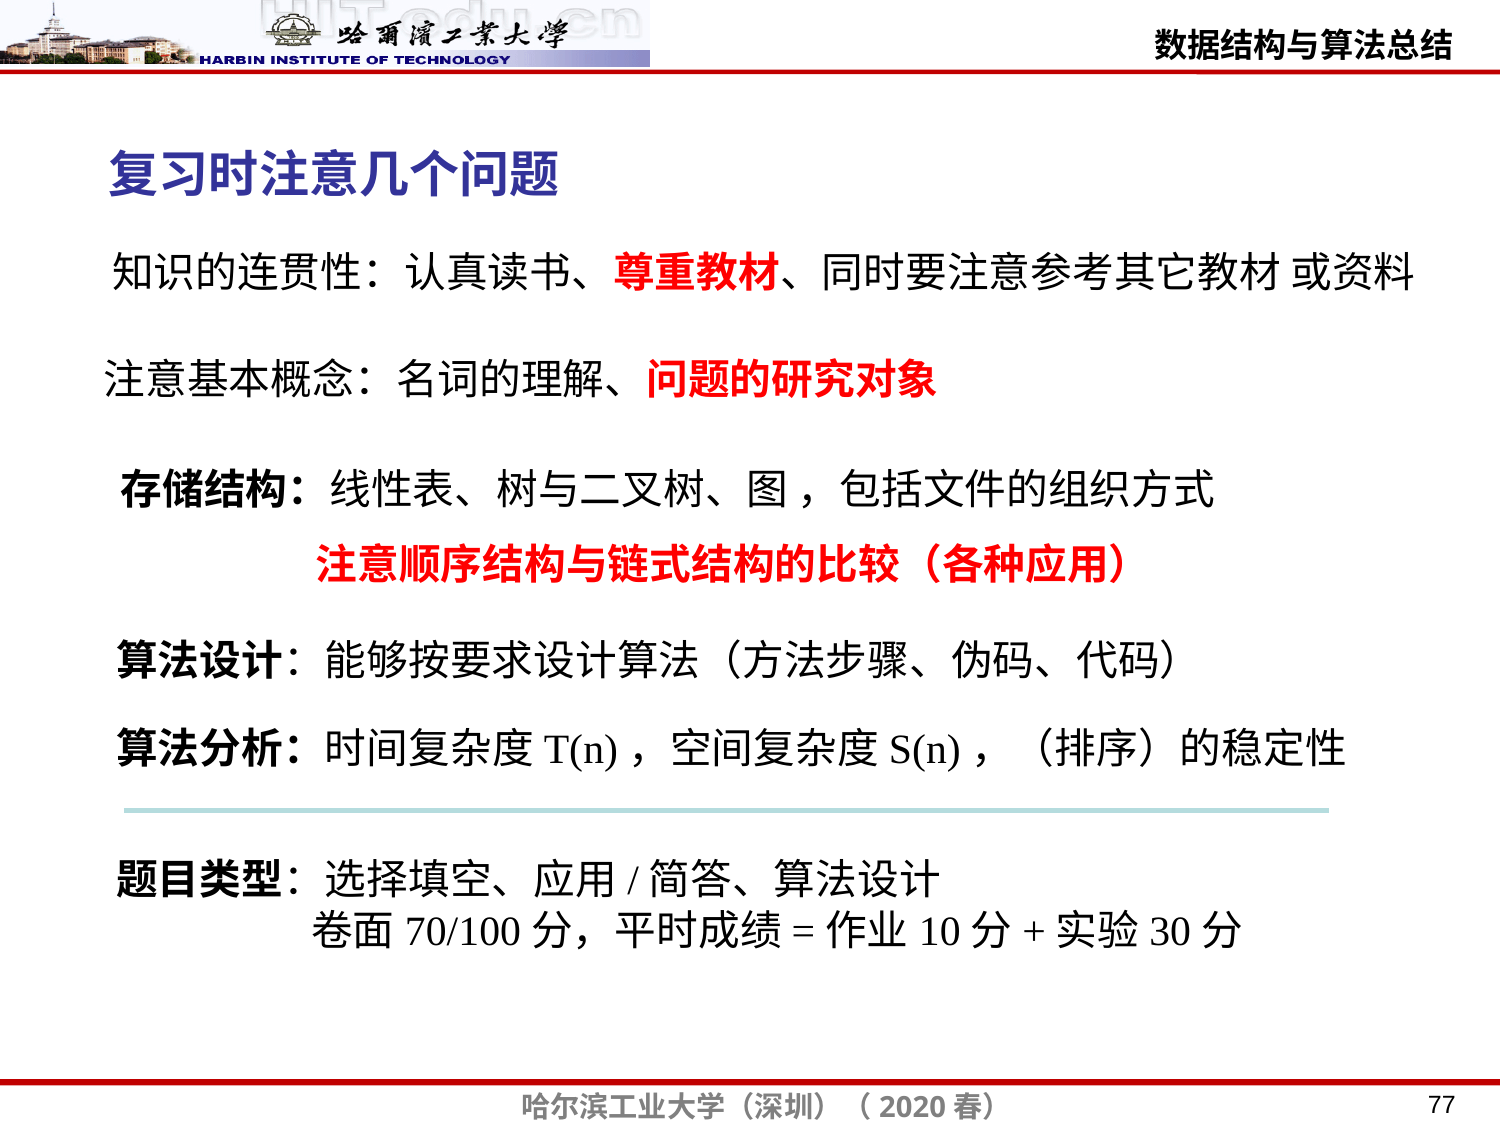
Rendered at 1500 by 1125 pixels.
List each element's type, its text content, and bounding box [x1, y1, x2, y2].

text_box 算法分析：时间复杂度T(n)，空间复杂度S(n)，（排序）的稳定性 [101, 714, 1400, 780]
text_box 算法设计：能够按要求设计算法（方法步骤、伪码、代码） [101, 625, 1232, 691]
text_box 注意基本概念：名词的理解、问题的研究对象 [88, 345, 1000, 411]
text_box 存储结构：线性表、树与二叉树、图 ，包括文件的组织方式 注意顺序结构与链式结构的比较（各种应用） [105, 430, 1333, 596]
text_box 复习时注意几个问题 [94, 134, 608, 210]
text_box 题目类型：选择填空、应用/简答、算法设计 卷面70/100分，平时成绩=作业10分+实验30分 [101, 845, 1283, 961]
text_box 知识的连贯性：认真读书、尊重教材、同时要注意参考其它教材 或资料 [97, 238, 1468, 304]
picture [0, 0, 650, 67]
